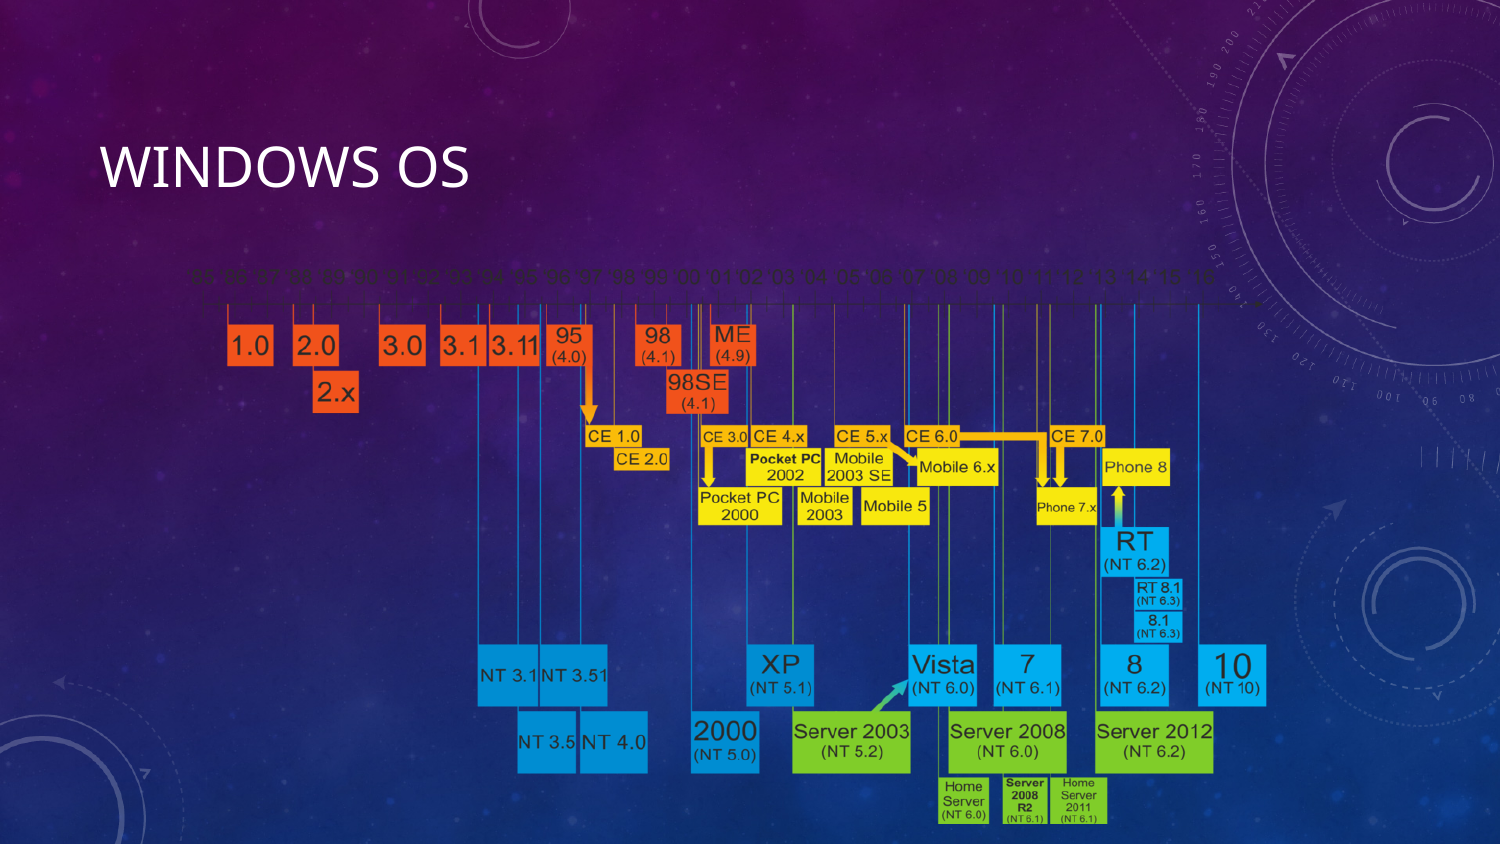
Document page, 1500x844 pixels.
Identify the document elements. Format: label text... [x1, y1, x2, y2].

picture [0, 0, 1500, 844]
title Windows OS [84, 75, 1331, 255]
